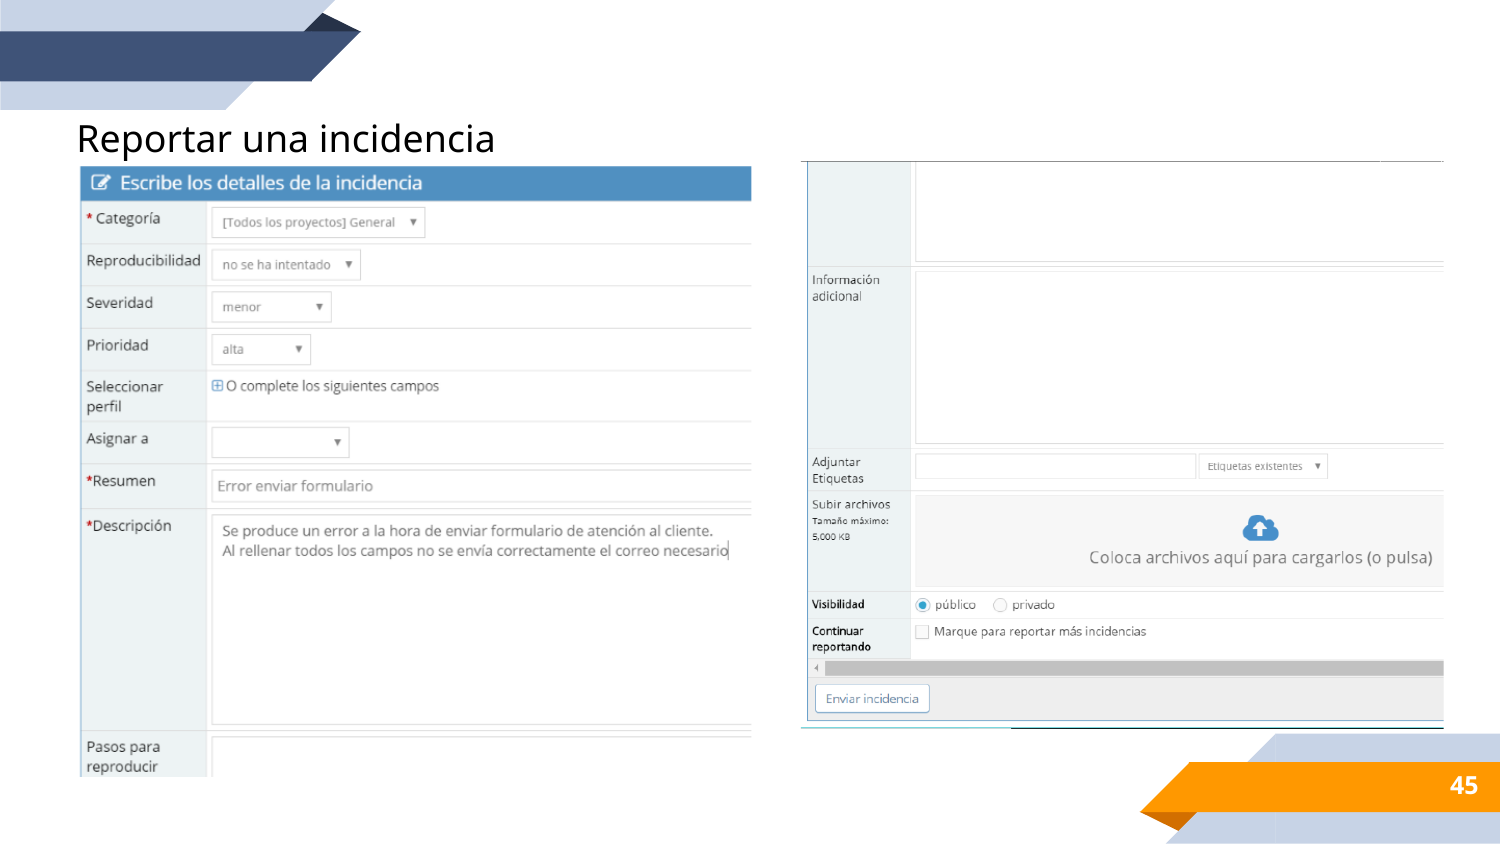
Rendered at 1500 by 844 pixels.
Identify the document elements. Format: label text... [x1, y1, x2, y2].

slide_number 45 [1249, 760, 1494, 813]
text_box Reportar una incidencia [61, 107, 512, 168]
picture [800, 160, 1444, 730]
picture [72, 161, 752, 778]
